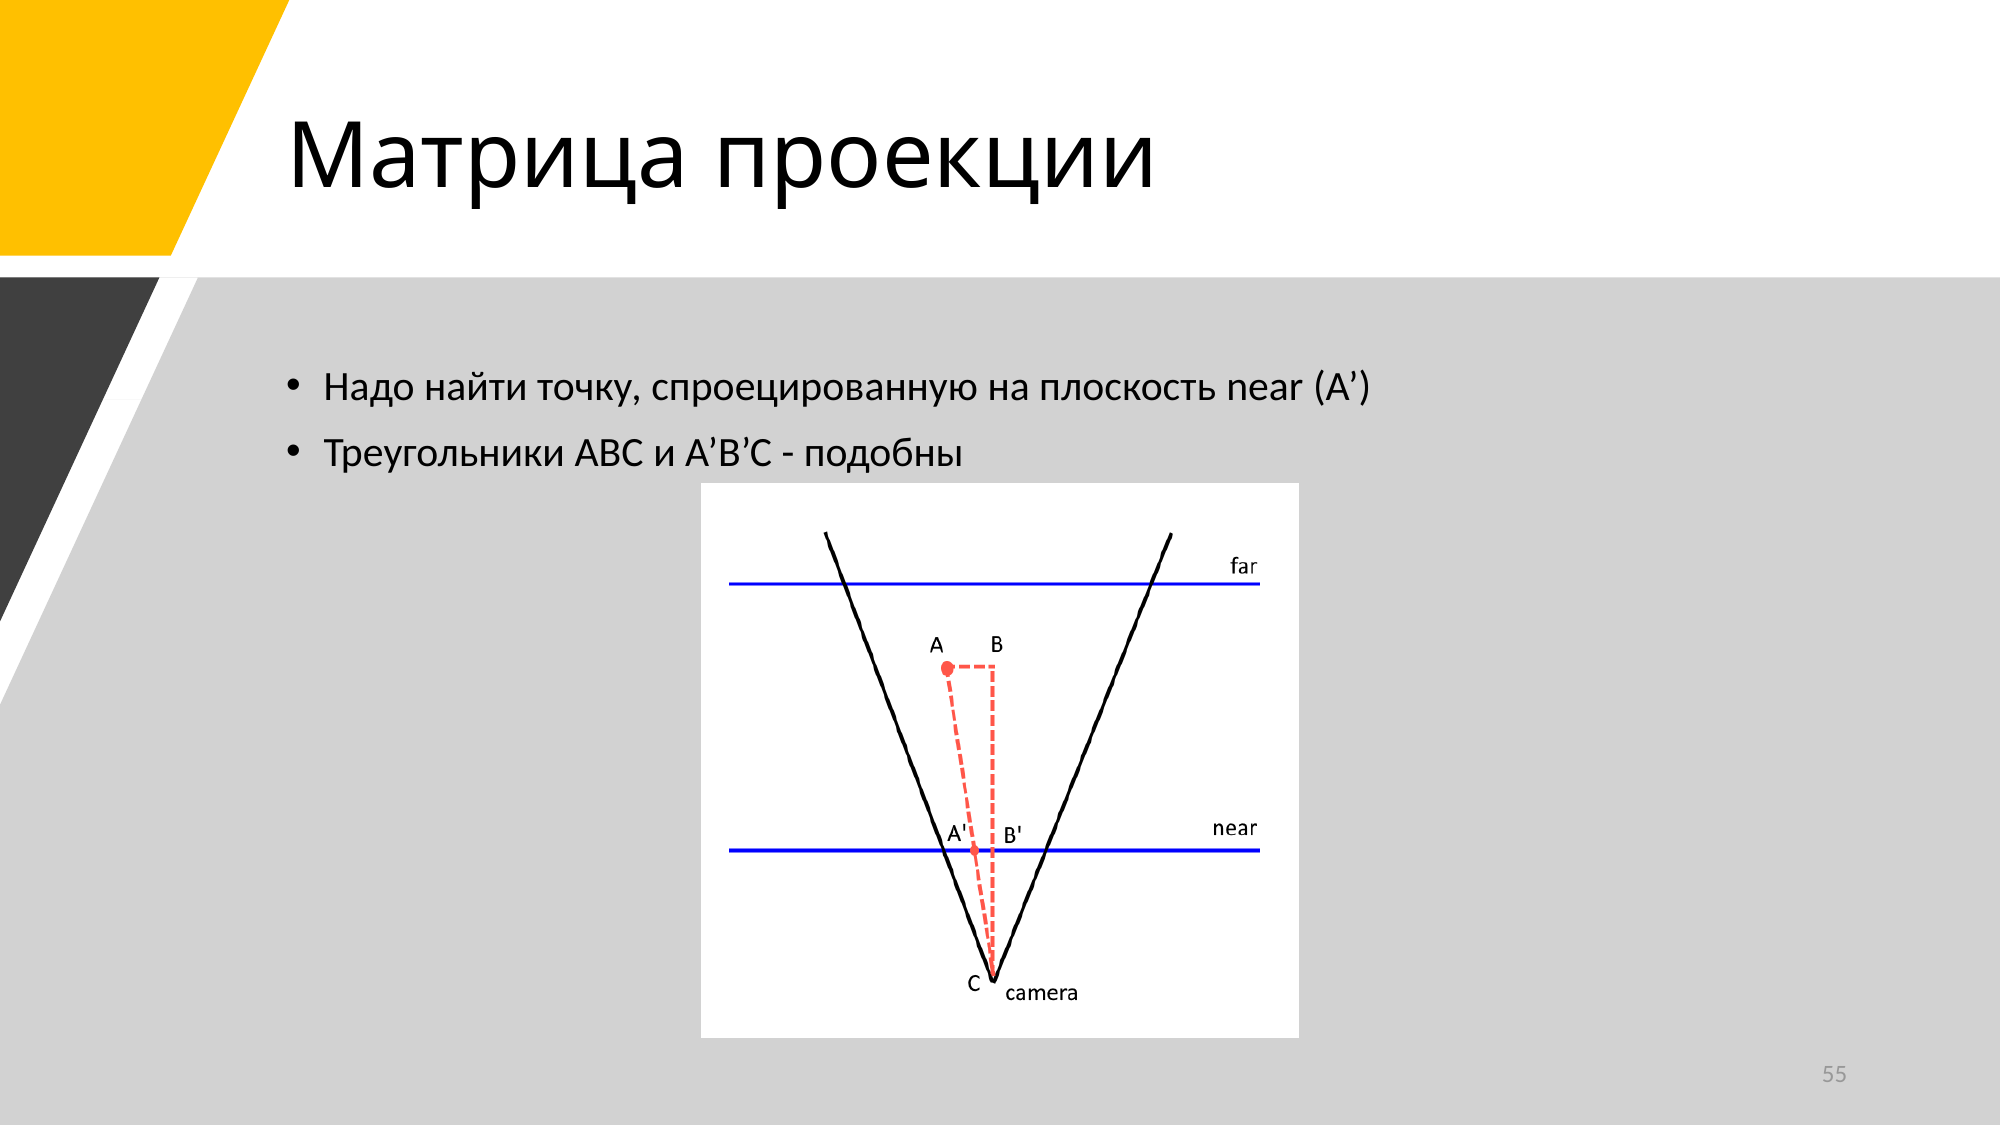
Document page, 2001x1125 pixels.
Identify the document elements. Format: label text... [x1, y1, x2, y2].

text_box [0, 0, 291, 257]
picture [701, 483, 1299, 1038]
slide_number 55 [1412, 1042, 1863, 1103]
title Матрица проекции [271, 60, 1808, 255]
list Надо найти точку, спроецированную на плоскость near (A’) Треугольники ABC и A’B’C - подобны [271, 356, 1808, 487]
text_box [0, 276, 162, 622]
text_box [0, 276, 2000, 1125]
